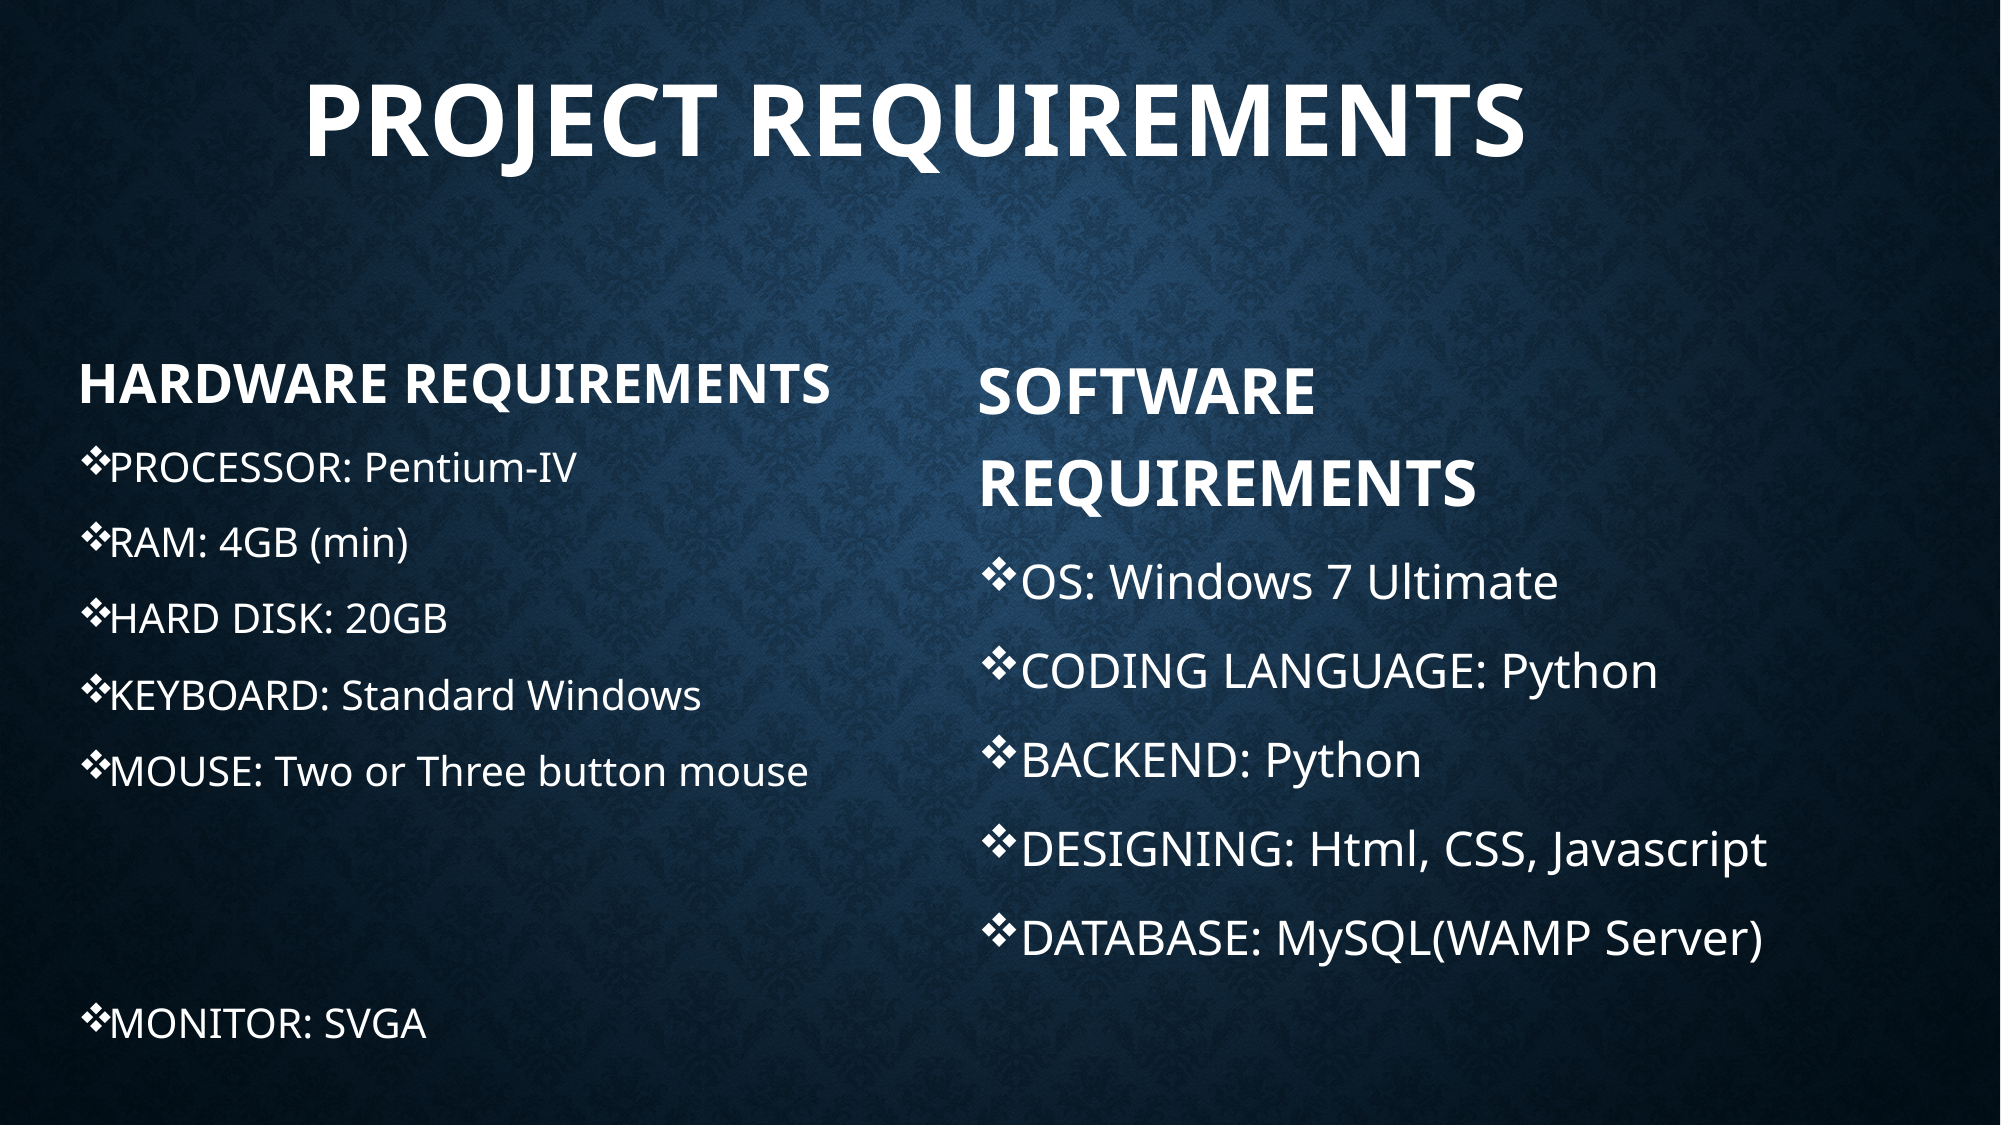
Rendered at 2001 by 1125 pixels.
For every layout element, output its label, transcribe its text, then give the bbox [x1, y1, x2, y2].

list HARDWARE REQUIREMENTS PROCESSOR: Pentium-IV RAM: 4GB (min) HARD DISK: 20GB KEYBOARD: Standard Windows MOUSE: Two or Three button mouse MONITOR: SVGA [62, 327, 889, 1062]
title PROJECT REQUIREMENTS [119, 60, 1710, 278]
list SOFTWARE REQUIREMENTS OS: Windows 7 Ultimate CODING LANGUAGE: Python BACKEND: Python DESIGNING: Html, CSS, Javascript DATABASE: MySQL(WAMP Server) [962, 327, 1789, 1092]
